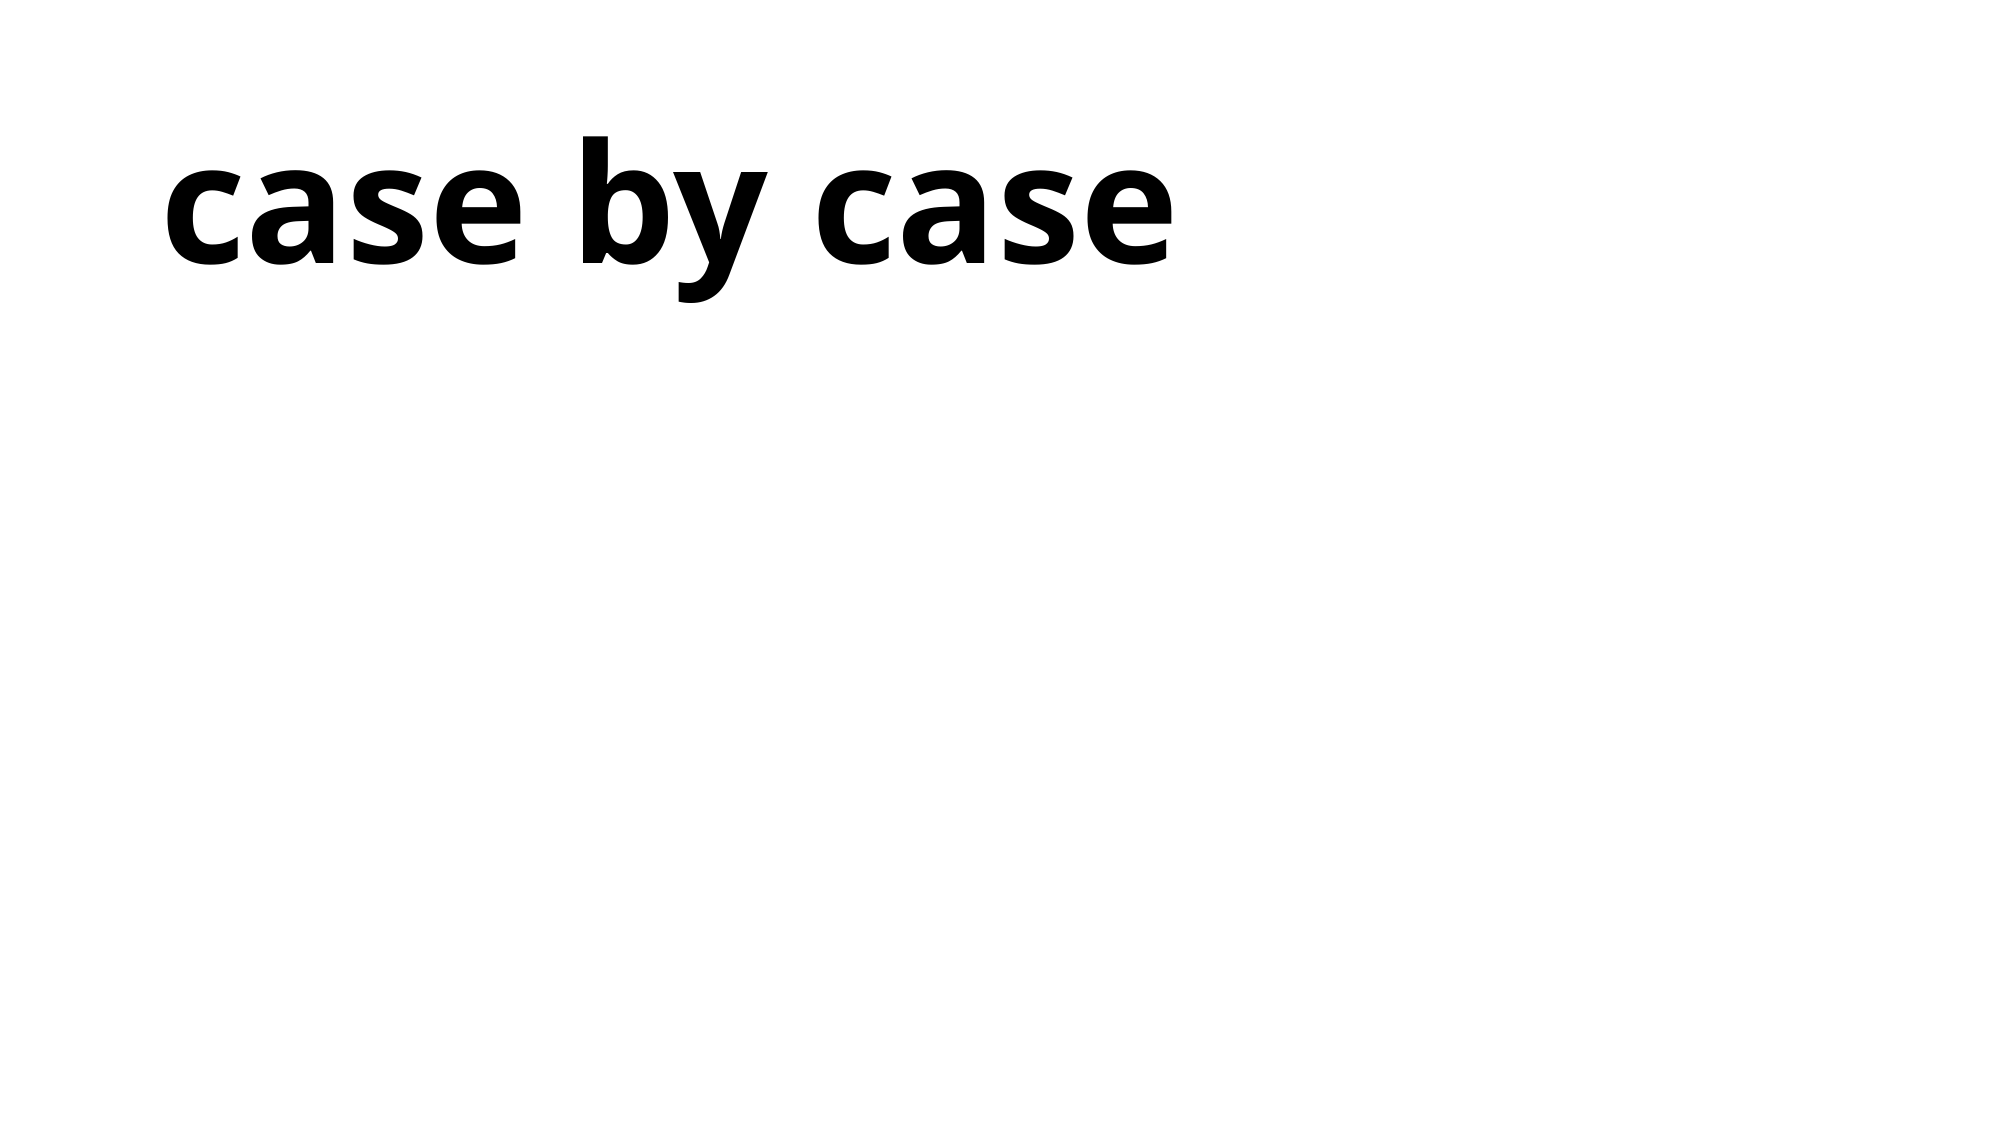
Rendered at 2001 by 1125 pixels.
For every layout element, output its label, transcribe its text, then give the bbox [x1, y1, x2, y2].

text_box case by case [145, 89, 1292, 304]
